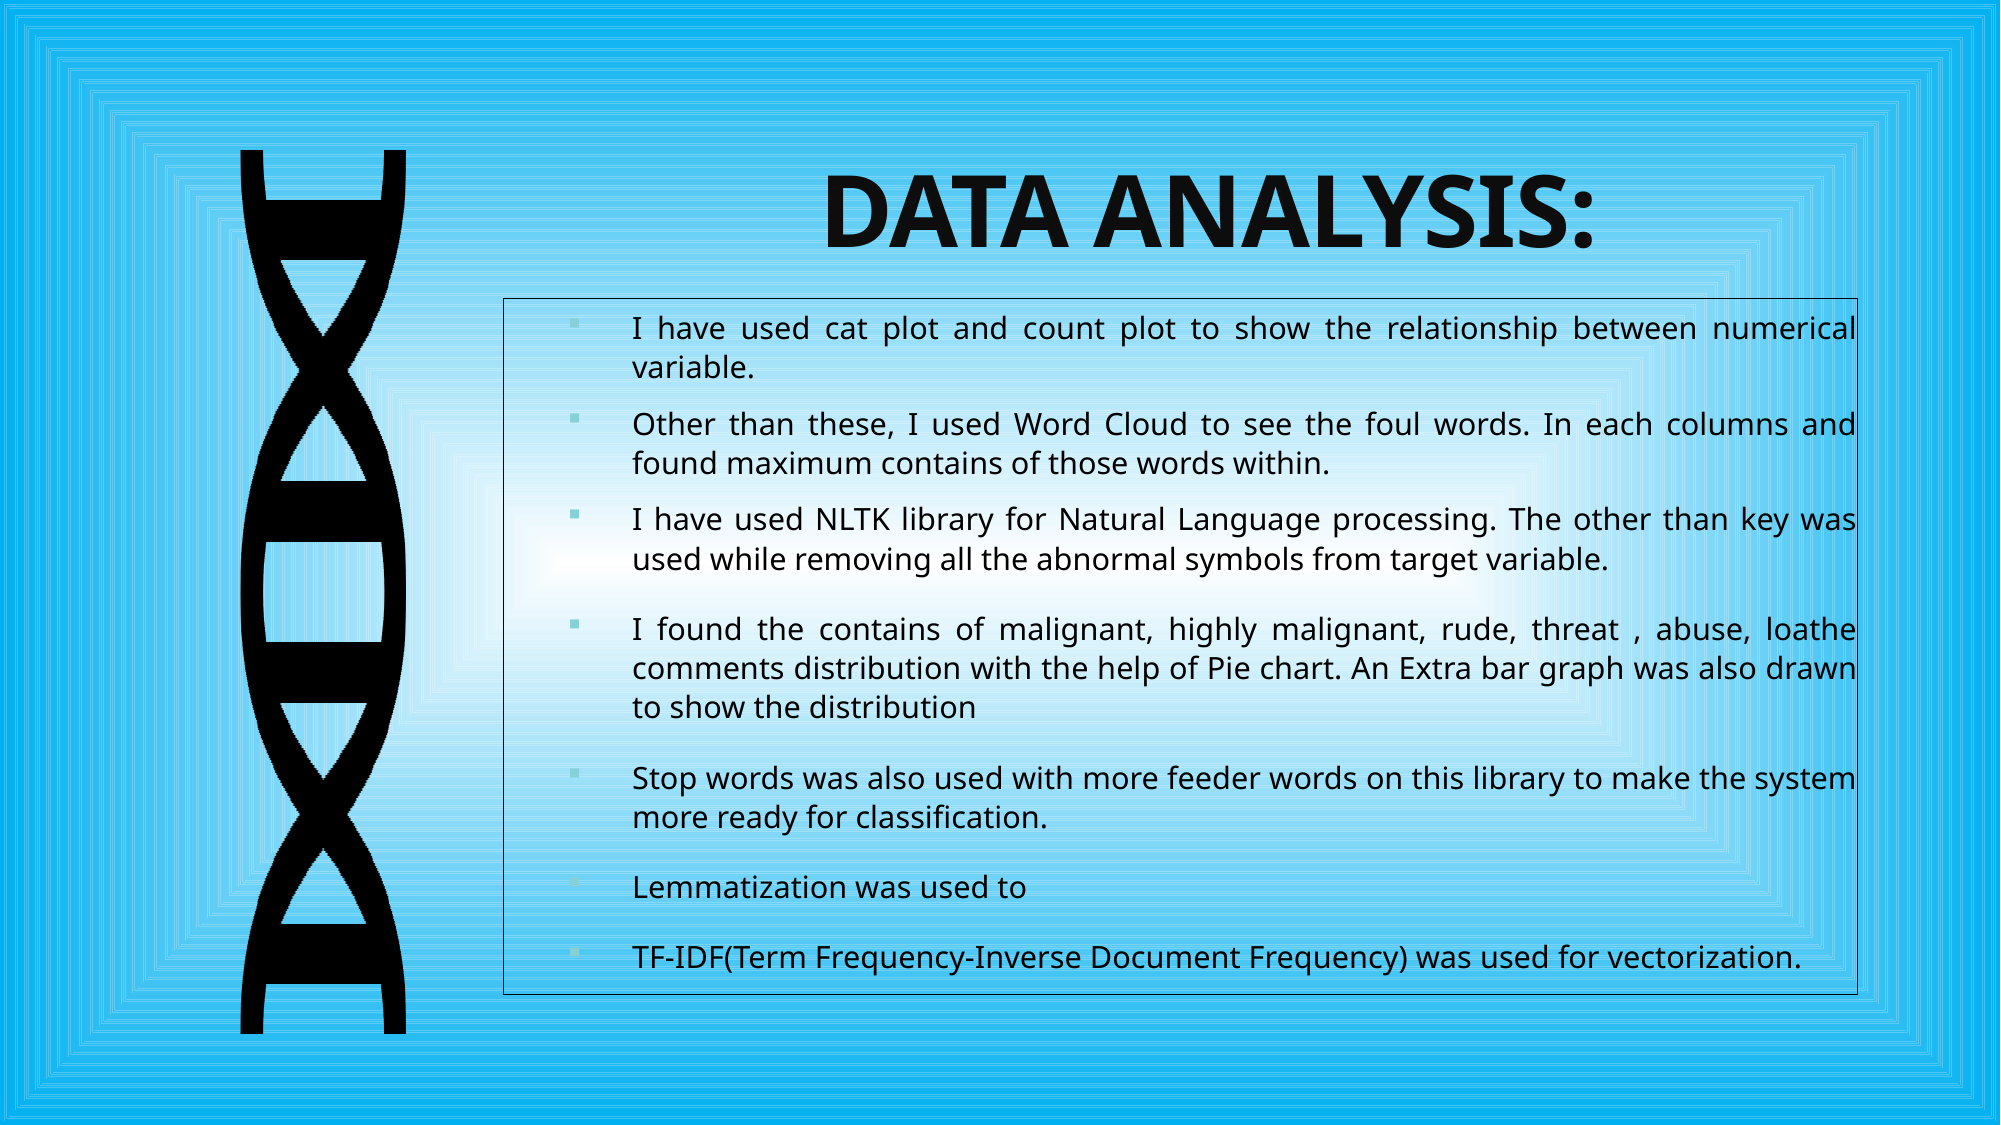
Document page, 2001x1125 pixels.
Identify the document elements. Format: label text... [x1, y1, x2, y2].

title DATA ANALYSIS: [790, 130, 1627, 275]
list I have used cat plot and count plot to show the relationship between numerical variable. Other than these, I used Word Cloud to see the foul words. In each columns and found maximum contains of those words within. I have used NLTK library for Natural Language processing. The other than key was used while removing all the abnormal symbols from target variable. I found the contains of malignant, highly malignant, rude, threat , abuse, loathe comments distribution with the help of Pie chart. An Extra bar graph was also drawn to show the distribution Stop words was also used with more feeder words on this library to make the system more ready for classification. Lemmatization was used to TF-IDF(Term Frequency-Inverse Document Frequency) was used for vectorization. [513, 298, 1858, 995]
picture [141, 110, 505, 1075]
